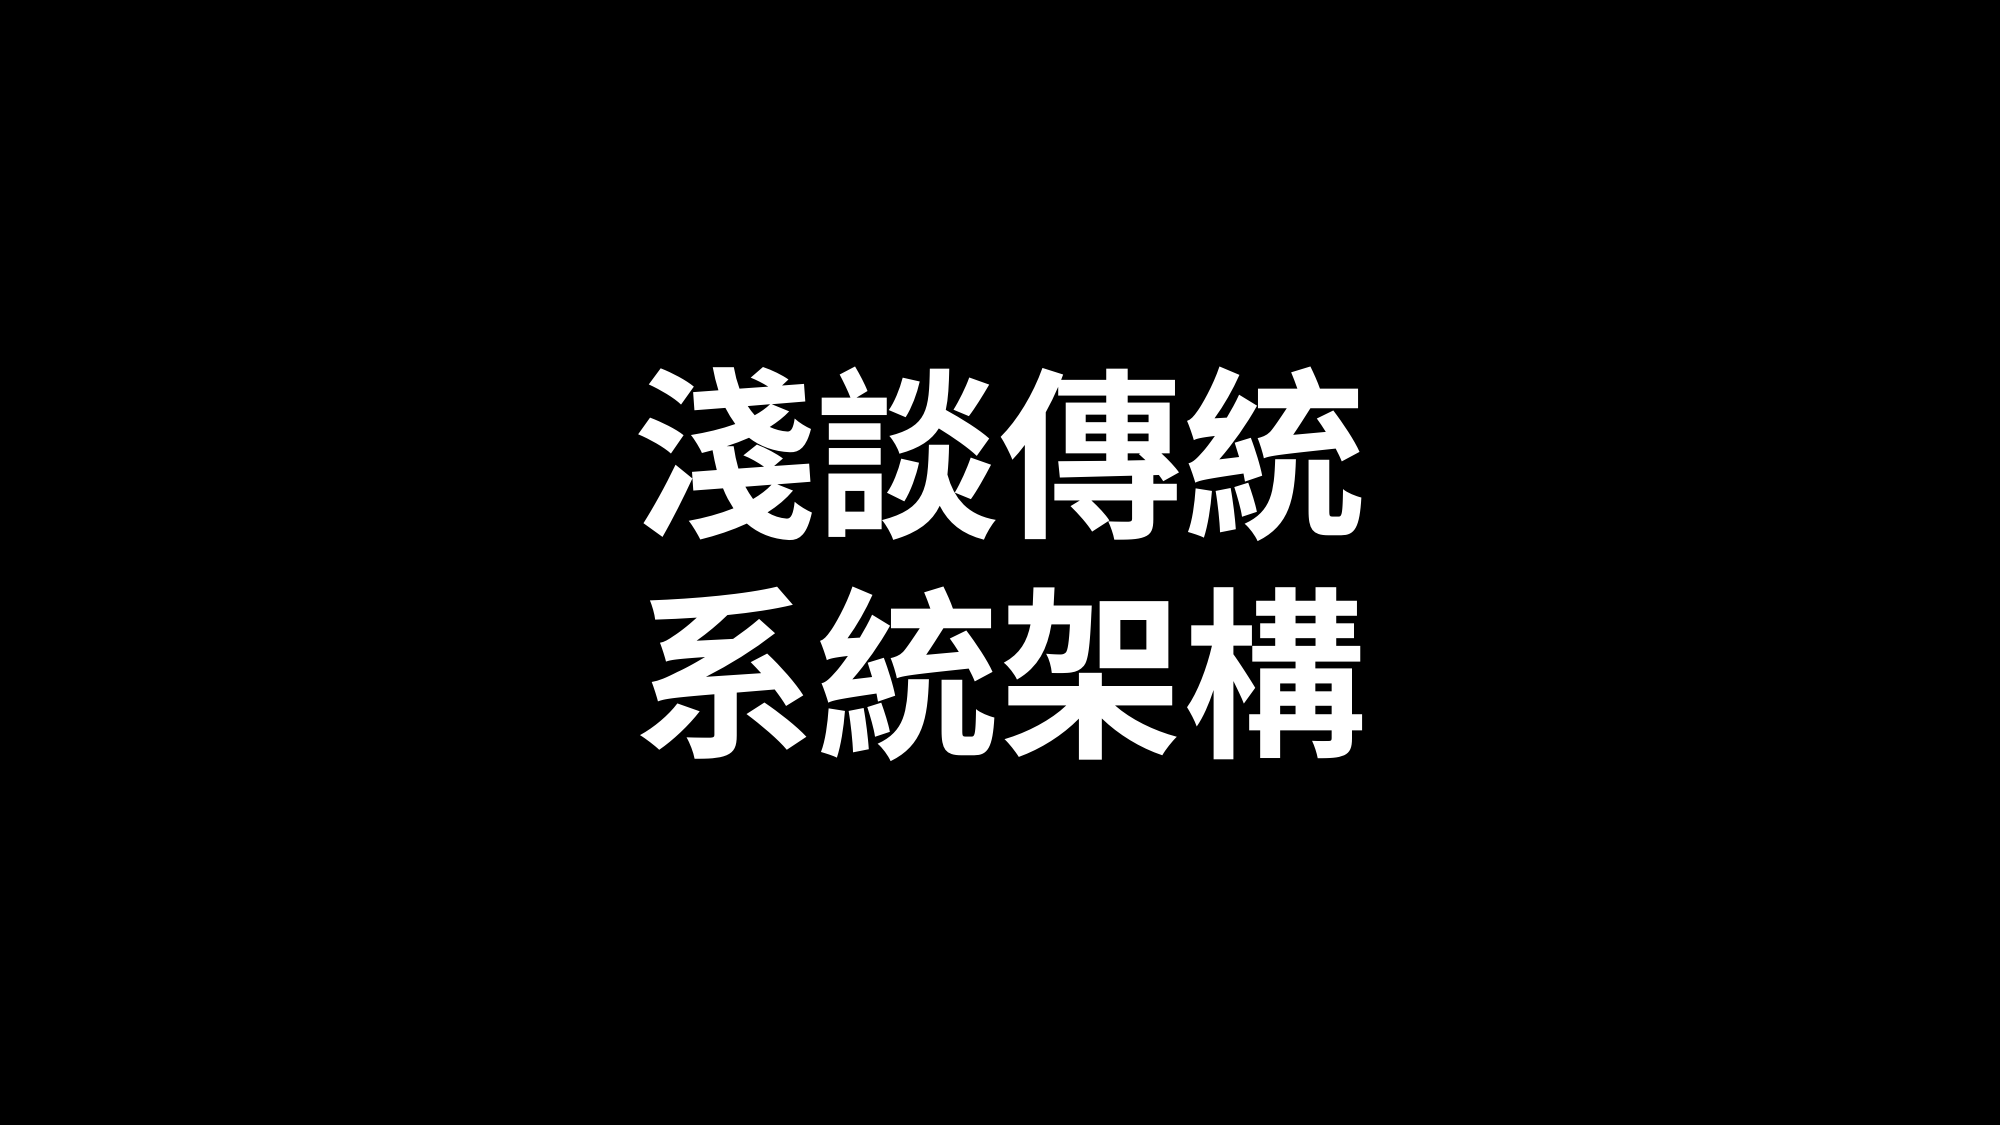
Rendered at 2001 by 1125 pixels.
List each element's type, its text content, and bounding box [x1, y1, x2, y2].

text_box 淺談傳統 系統架構 [464, 332, 1536, 788]
